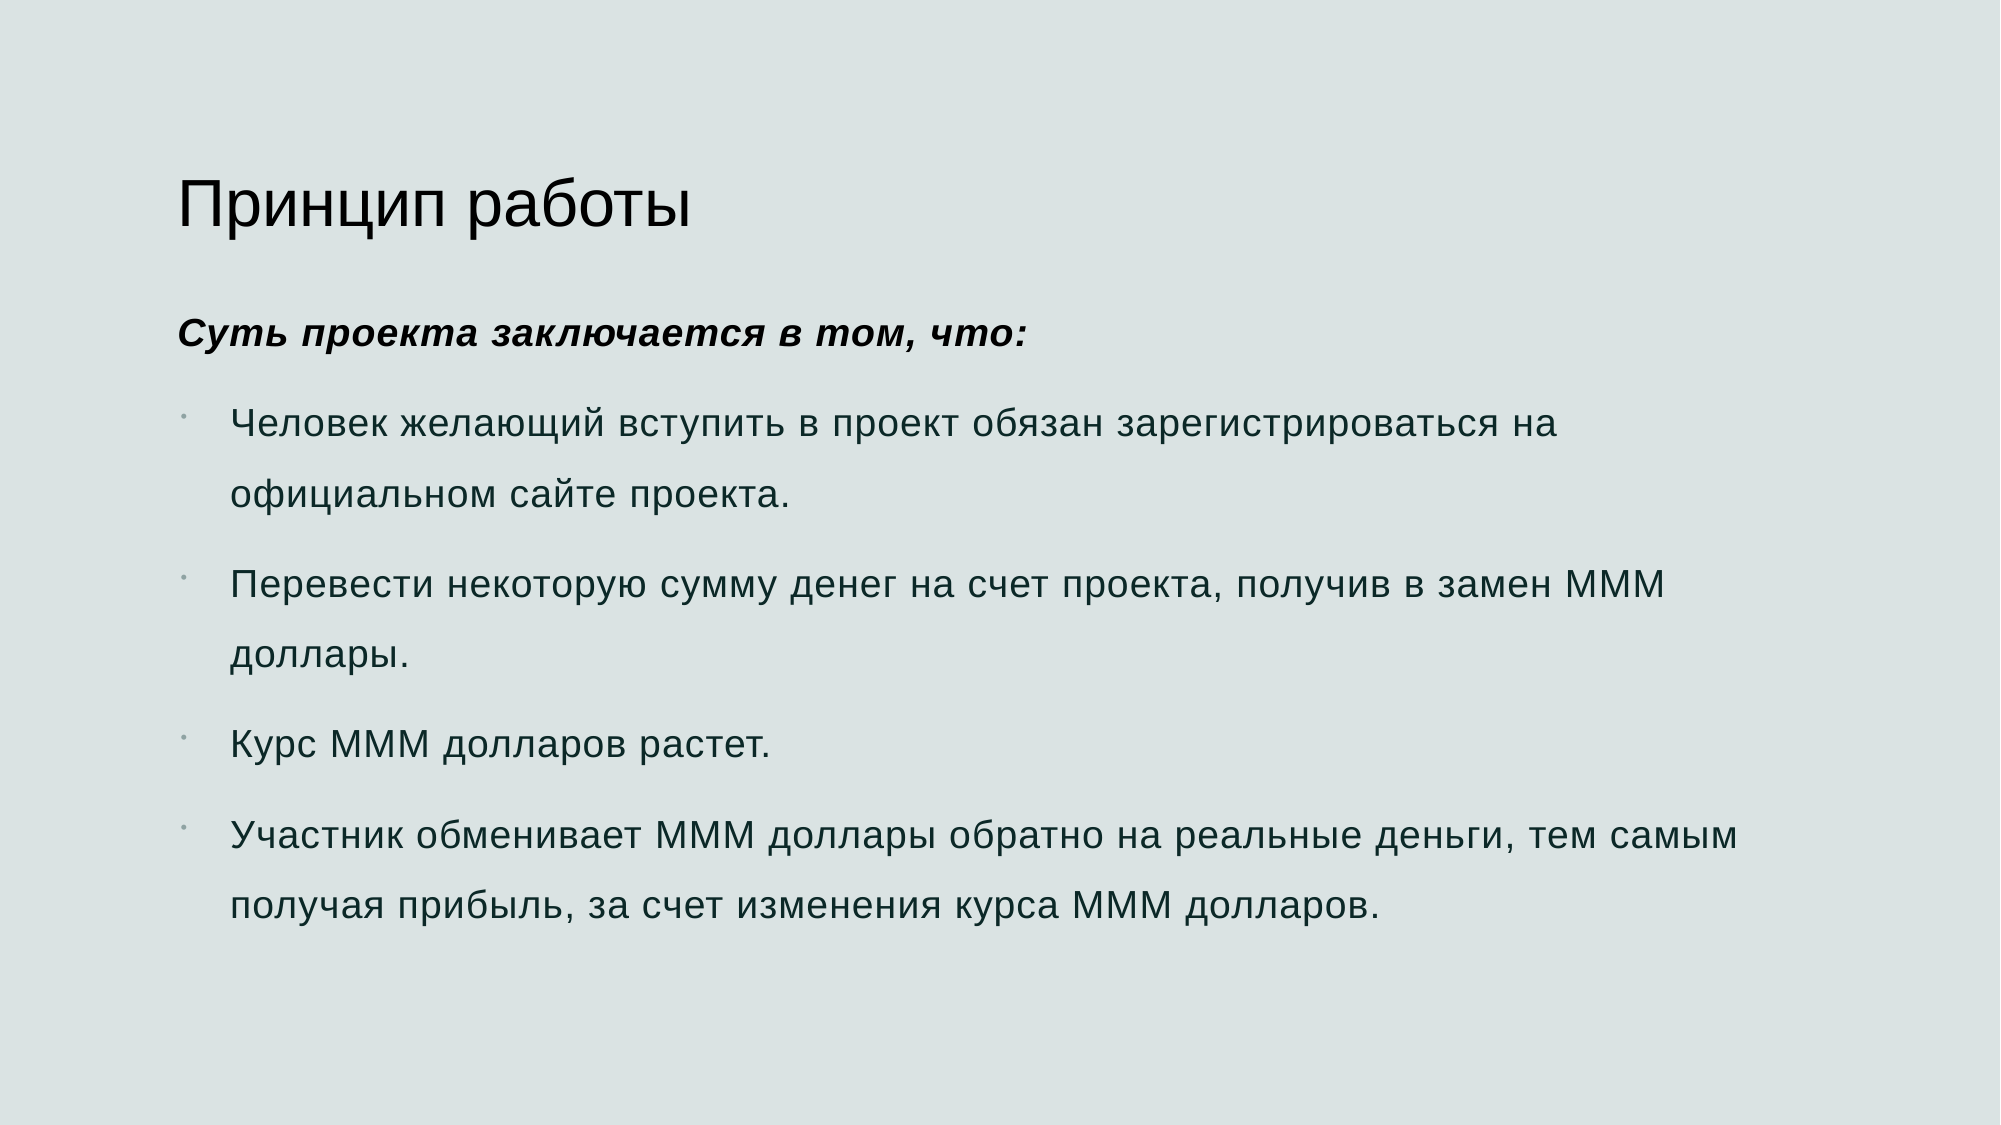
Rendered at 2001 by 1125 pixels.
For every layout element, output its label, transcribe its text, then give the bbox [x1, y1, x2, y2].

title Принцип работы [162, 64, 1838, 248]
list Суть проекта заключается в том, что: Человек желающий вступить в проект обязан зарегистрироваться на официальном сайте проекта. Перевести некоторую сумму денег на счет проекта, получив в замен МММ доллары. Курс МММ долларов растет. Участник обменивает МММ доллары обратно на реальные деньги, тем самым получая прибыль, за счет изменения курса МММ долларов. [162, 276, 1838, 940]
